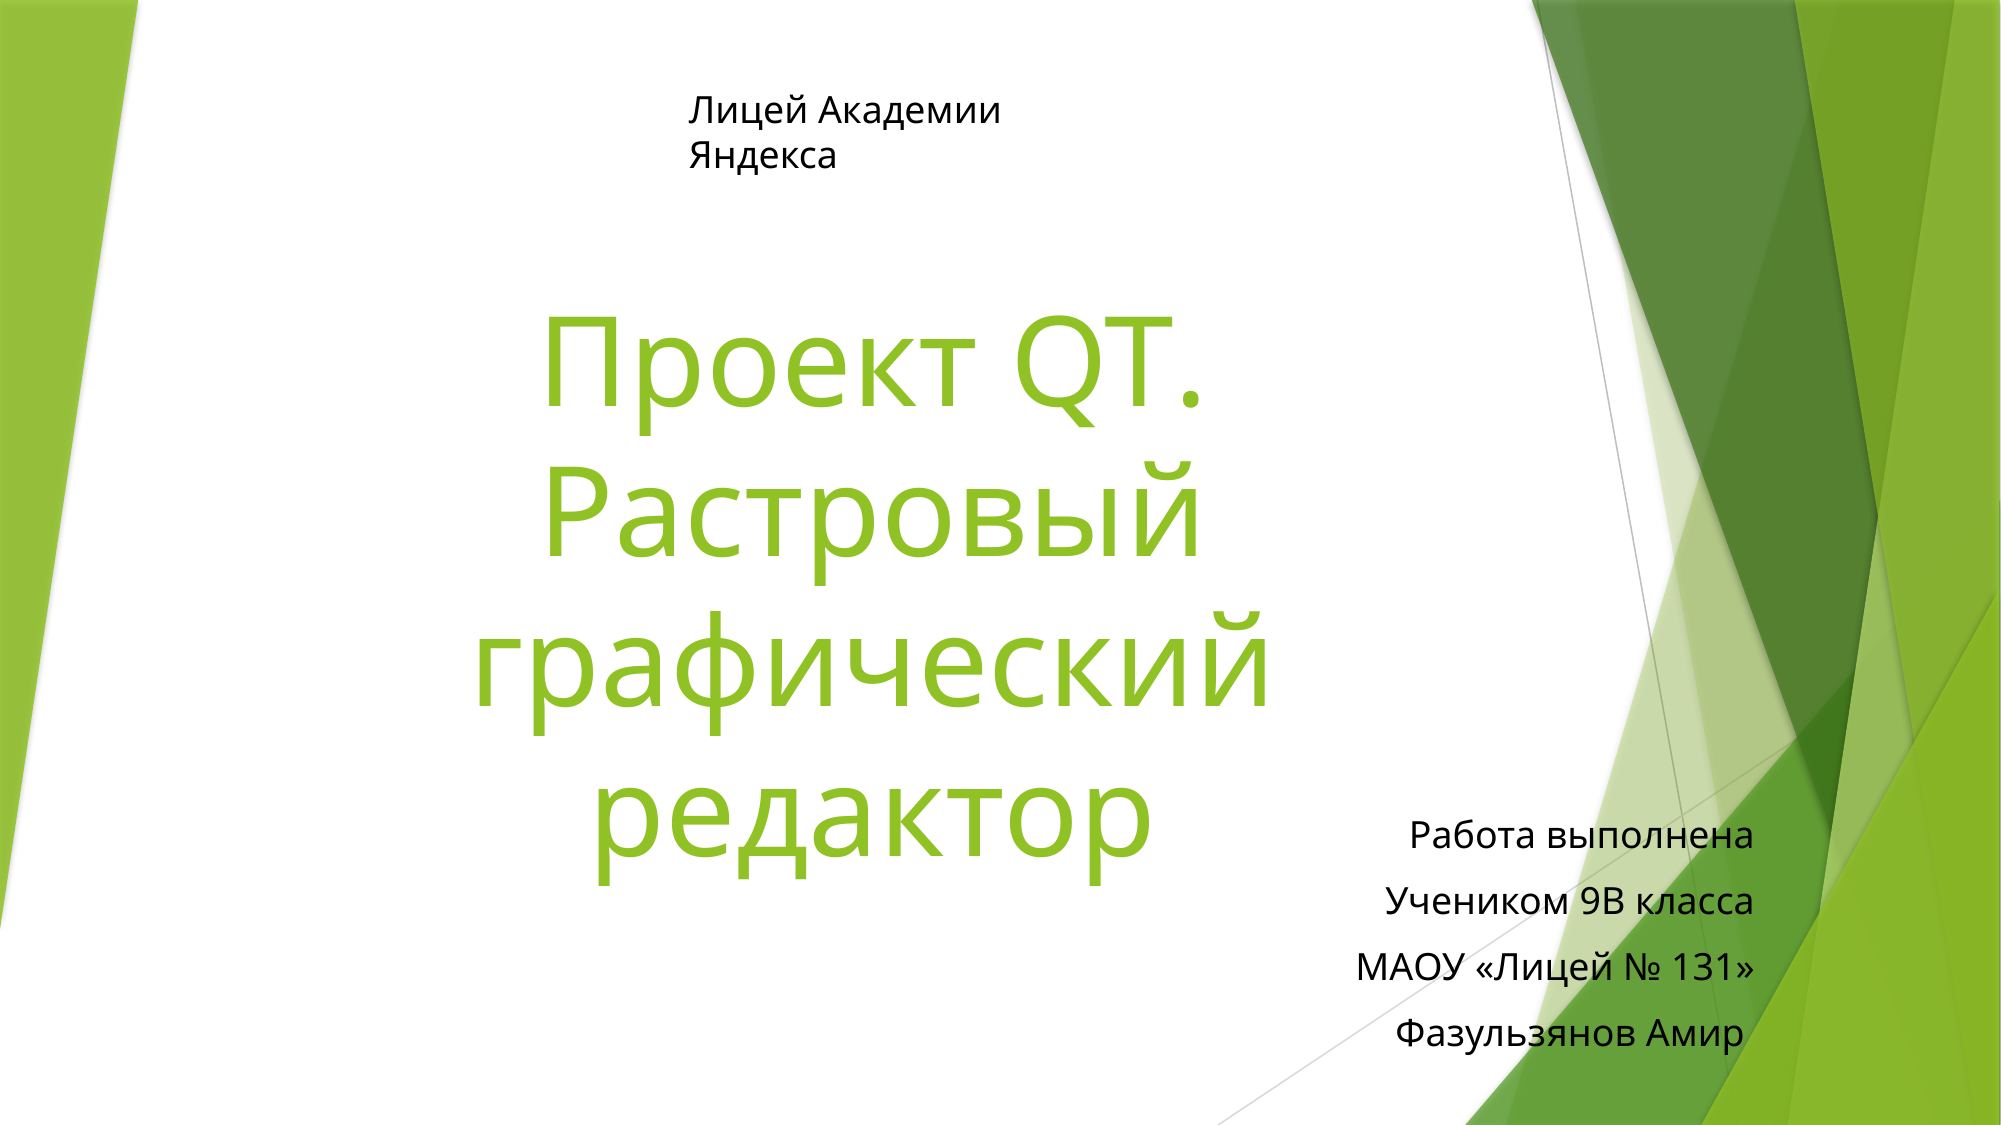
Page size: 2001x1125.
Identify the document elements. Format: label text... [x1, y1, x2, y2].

subtitle Работа выполнена Учеником 9В класса МАОУ «Лицей № 131» Фазульзянов Амир [972, 803, 1770, 1076]
text_box Лицей Академии Яндекса [674, 78, 1175, 184]
title Проект QT. Растровый графический редактор [235, 325, 1510, 889]
